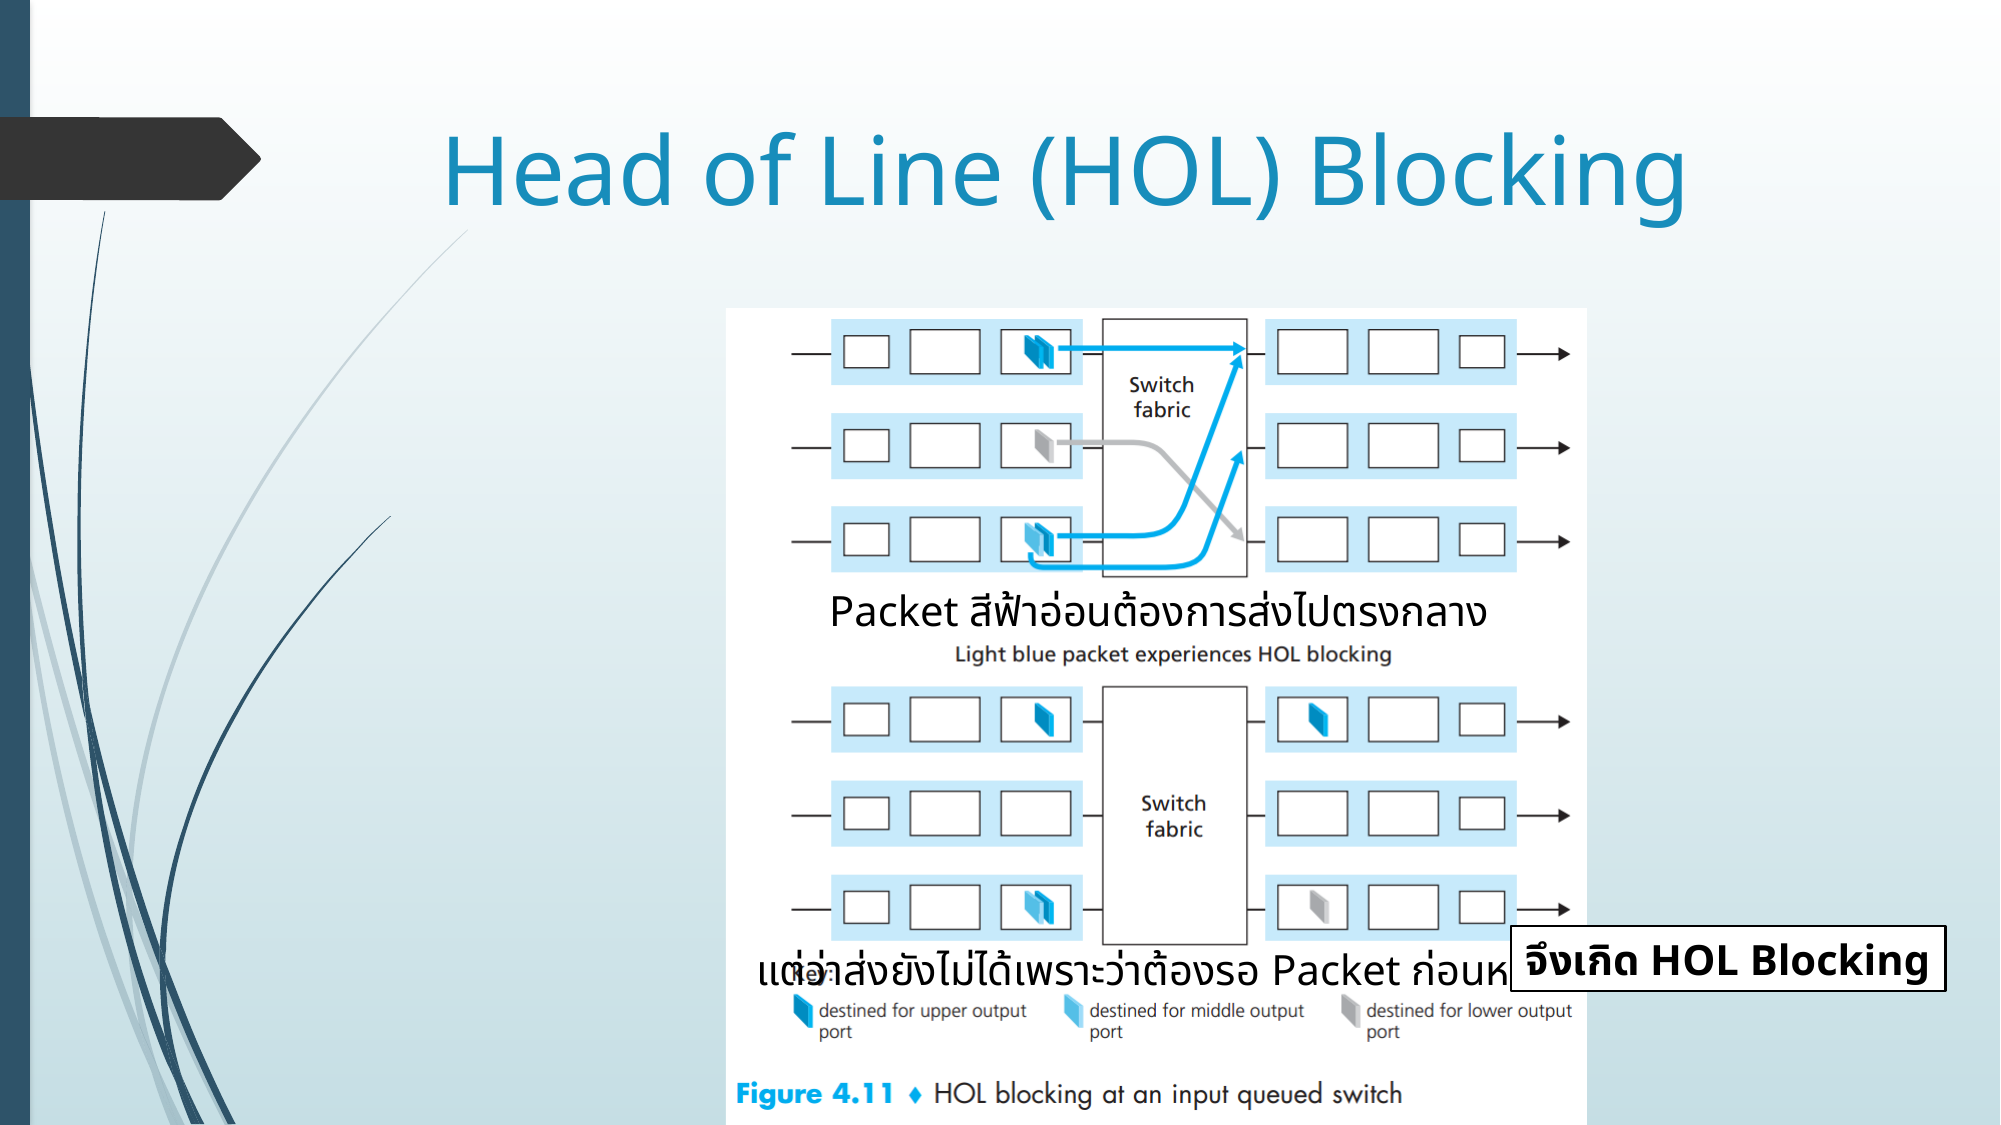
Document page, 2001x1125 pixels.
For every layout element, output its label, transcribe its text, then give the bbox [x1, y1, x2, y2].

title Head of Line (HOL) Blocking [425, 102, 1888, 313]
text_box จึงเกิด HOL Blocking [1591, 925, 1947, 992]
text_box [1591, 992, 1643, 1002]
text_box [725, 307, 1588, 1125]
